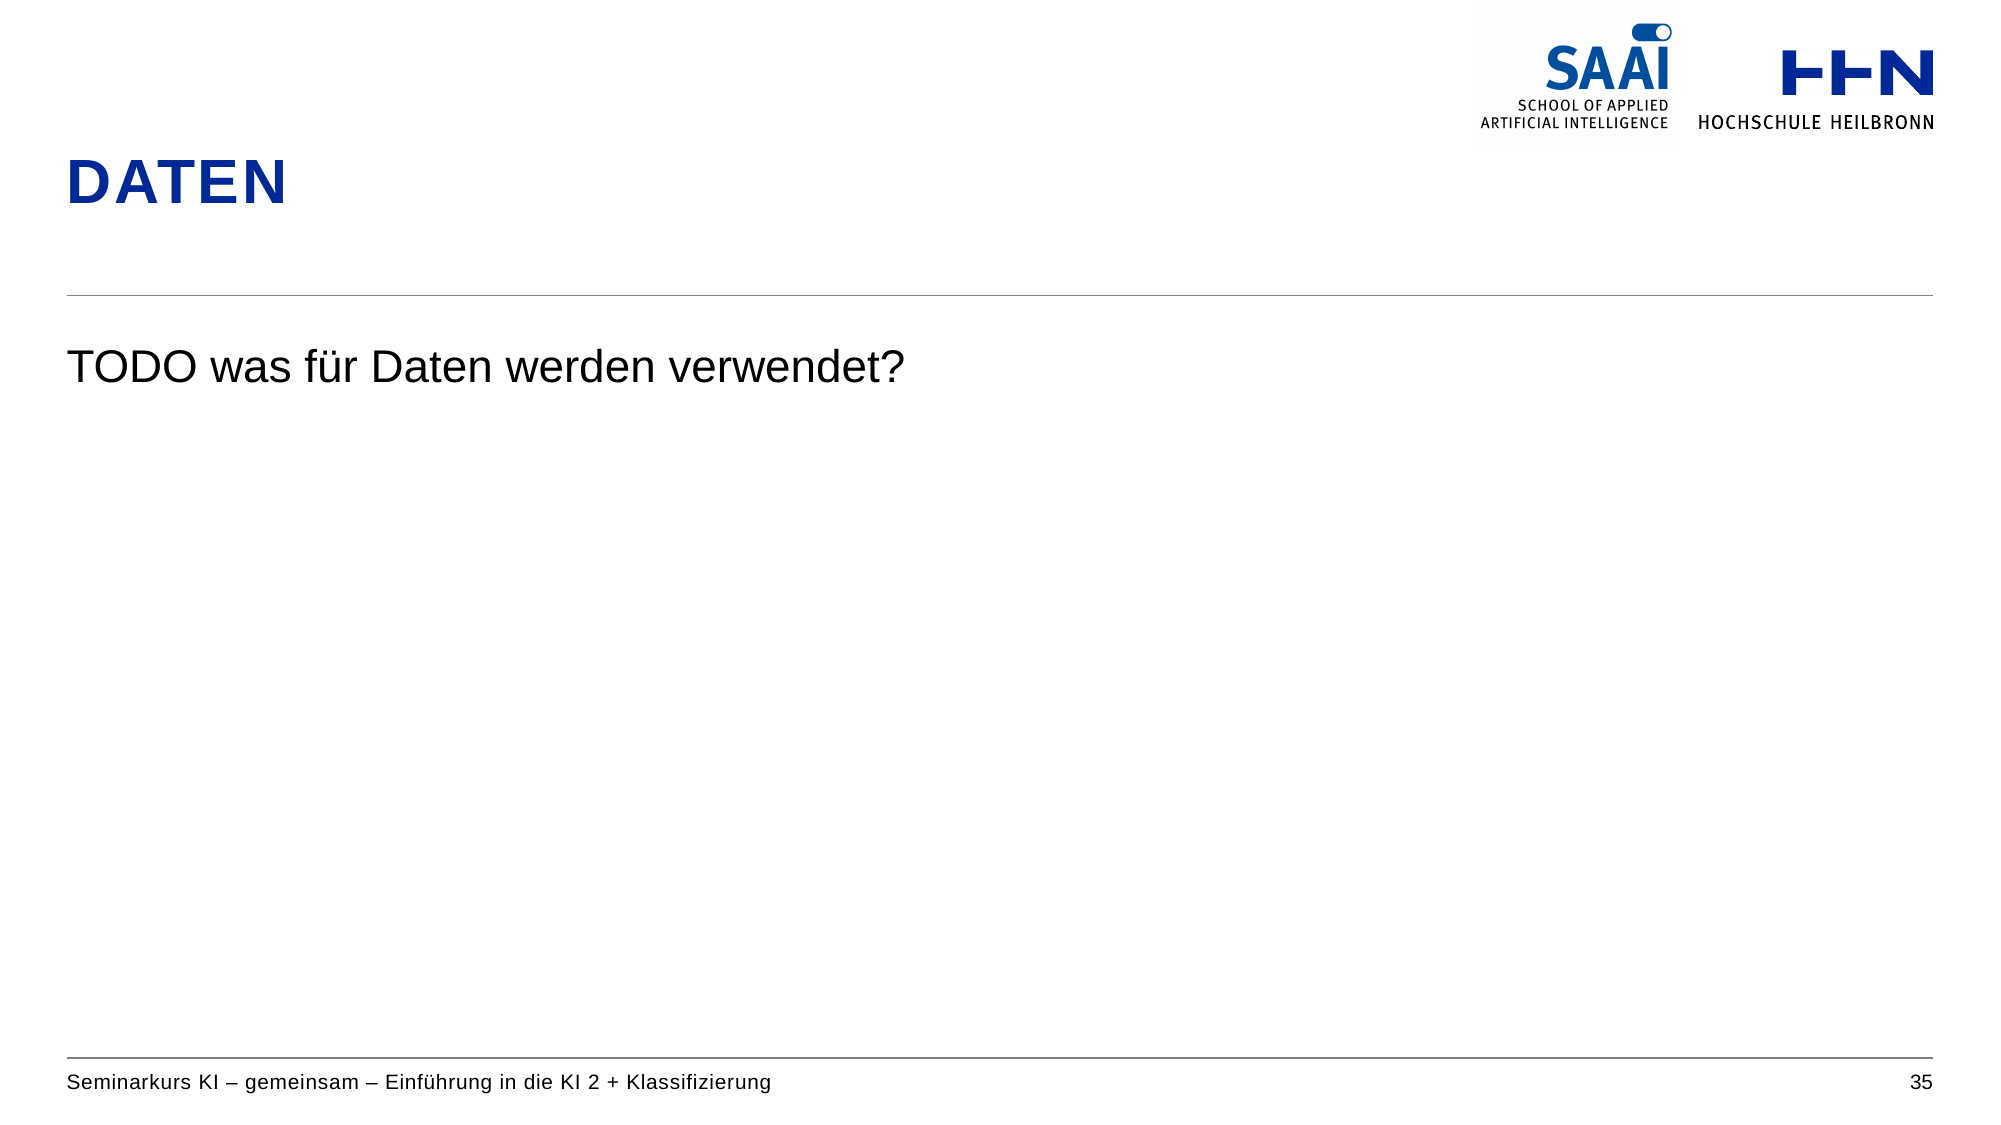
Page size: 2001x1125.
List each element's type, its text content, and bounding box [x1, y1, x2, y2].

list TODO was für Daten werden verwendet? [66, 333, 1933, 1025]
picture [1476, 5, 1677, 147]
title Daten [66, 147, 1933, 290]
footer Seminarkurs KI – gemeinsam – Einführung in die KI 2 + Klassifizierung [66, 1068, 1277, 1105]
slide_number 35 [1621, 1068, 1933, 1105]
